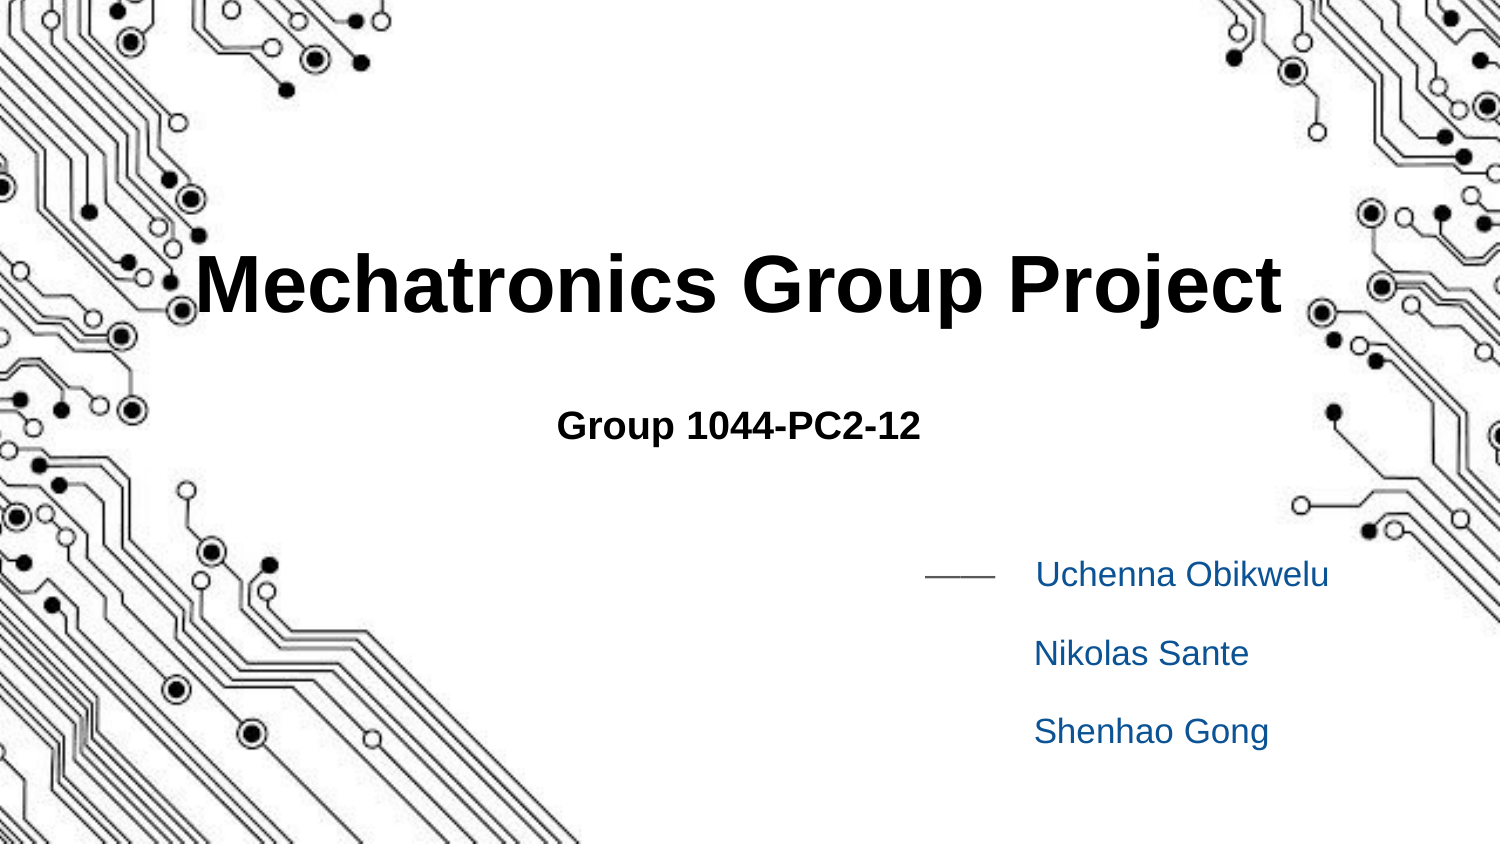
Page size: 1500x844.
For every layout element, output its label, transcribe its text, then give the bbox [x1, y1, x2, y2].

title Mechatronics Group Project Group 1044-PC2-12 [41, 224, 1437, 540]
picture [0, 0, 1500, 844]
subtitle —— Uchenna Obikwelu Nikolas Sante Shenhao Gong [102, 539, 1500, 768]
